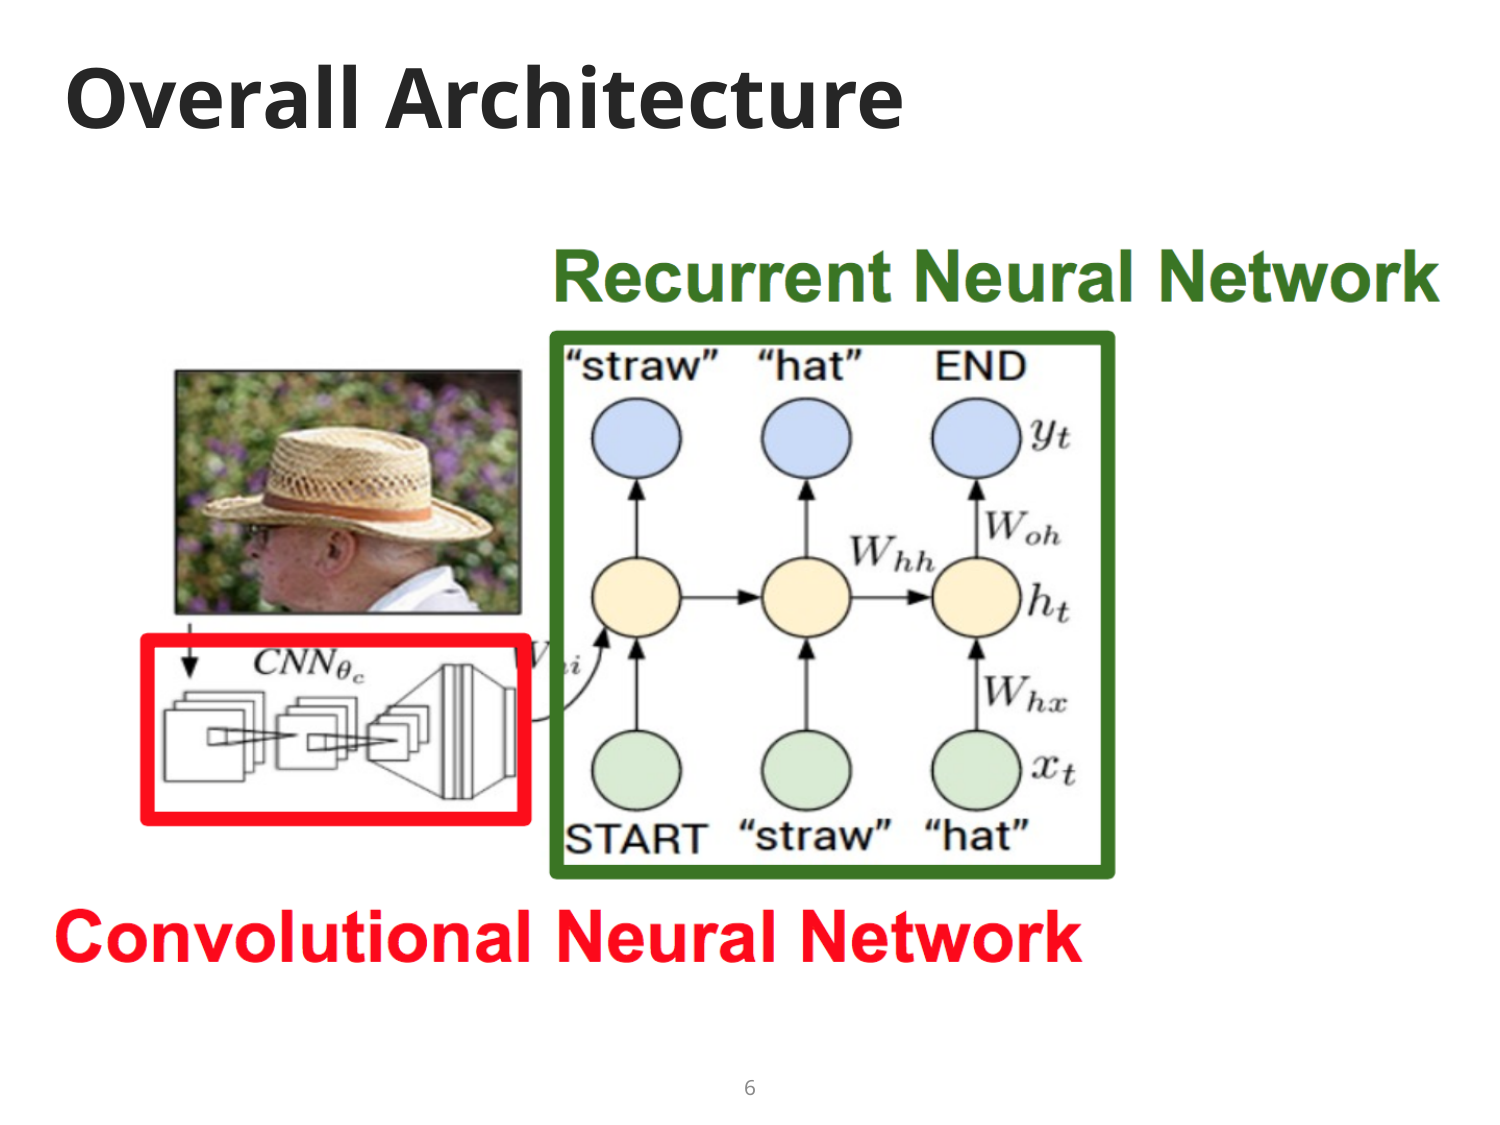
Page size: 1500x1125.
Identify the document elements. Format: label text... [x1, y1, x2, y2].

title Overall Architecture [48, 41, 1456, 149]
picture [28, 214, 1471, 988]
slide_number 6 [575, 1058, 925, 1119]
